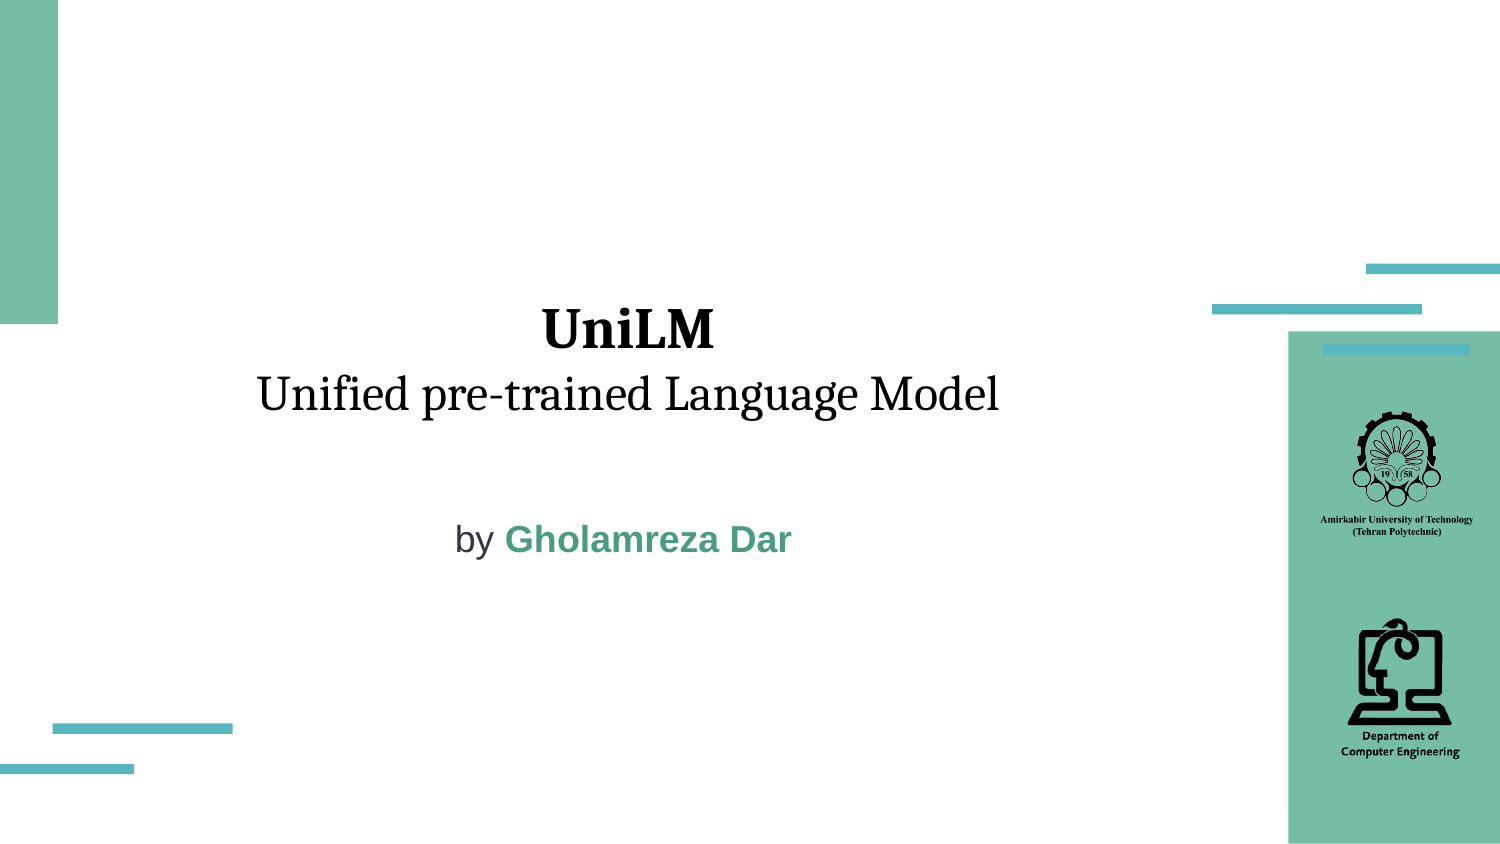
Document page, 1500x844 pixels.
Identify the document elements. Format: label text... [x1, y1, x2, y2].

picture [1319, 611, 1481, 773]
subtitle by Gholamreza Dar [161, 494, 1075, 581]
title UniLM Unified pre-trained Language Model [171, 275, 1085, 450]
picture [1319, 409, 1475, 547]
